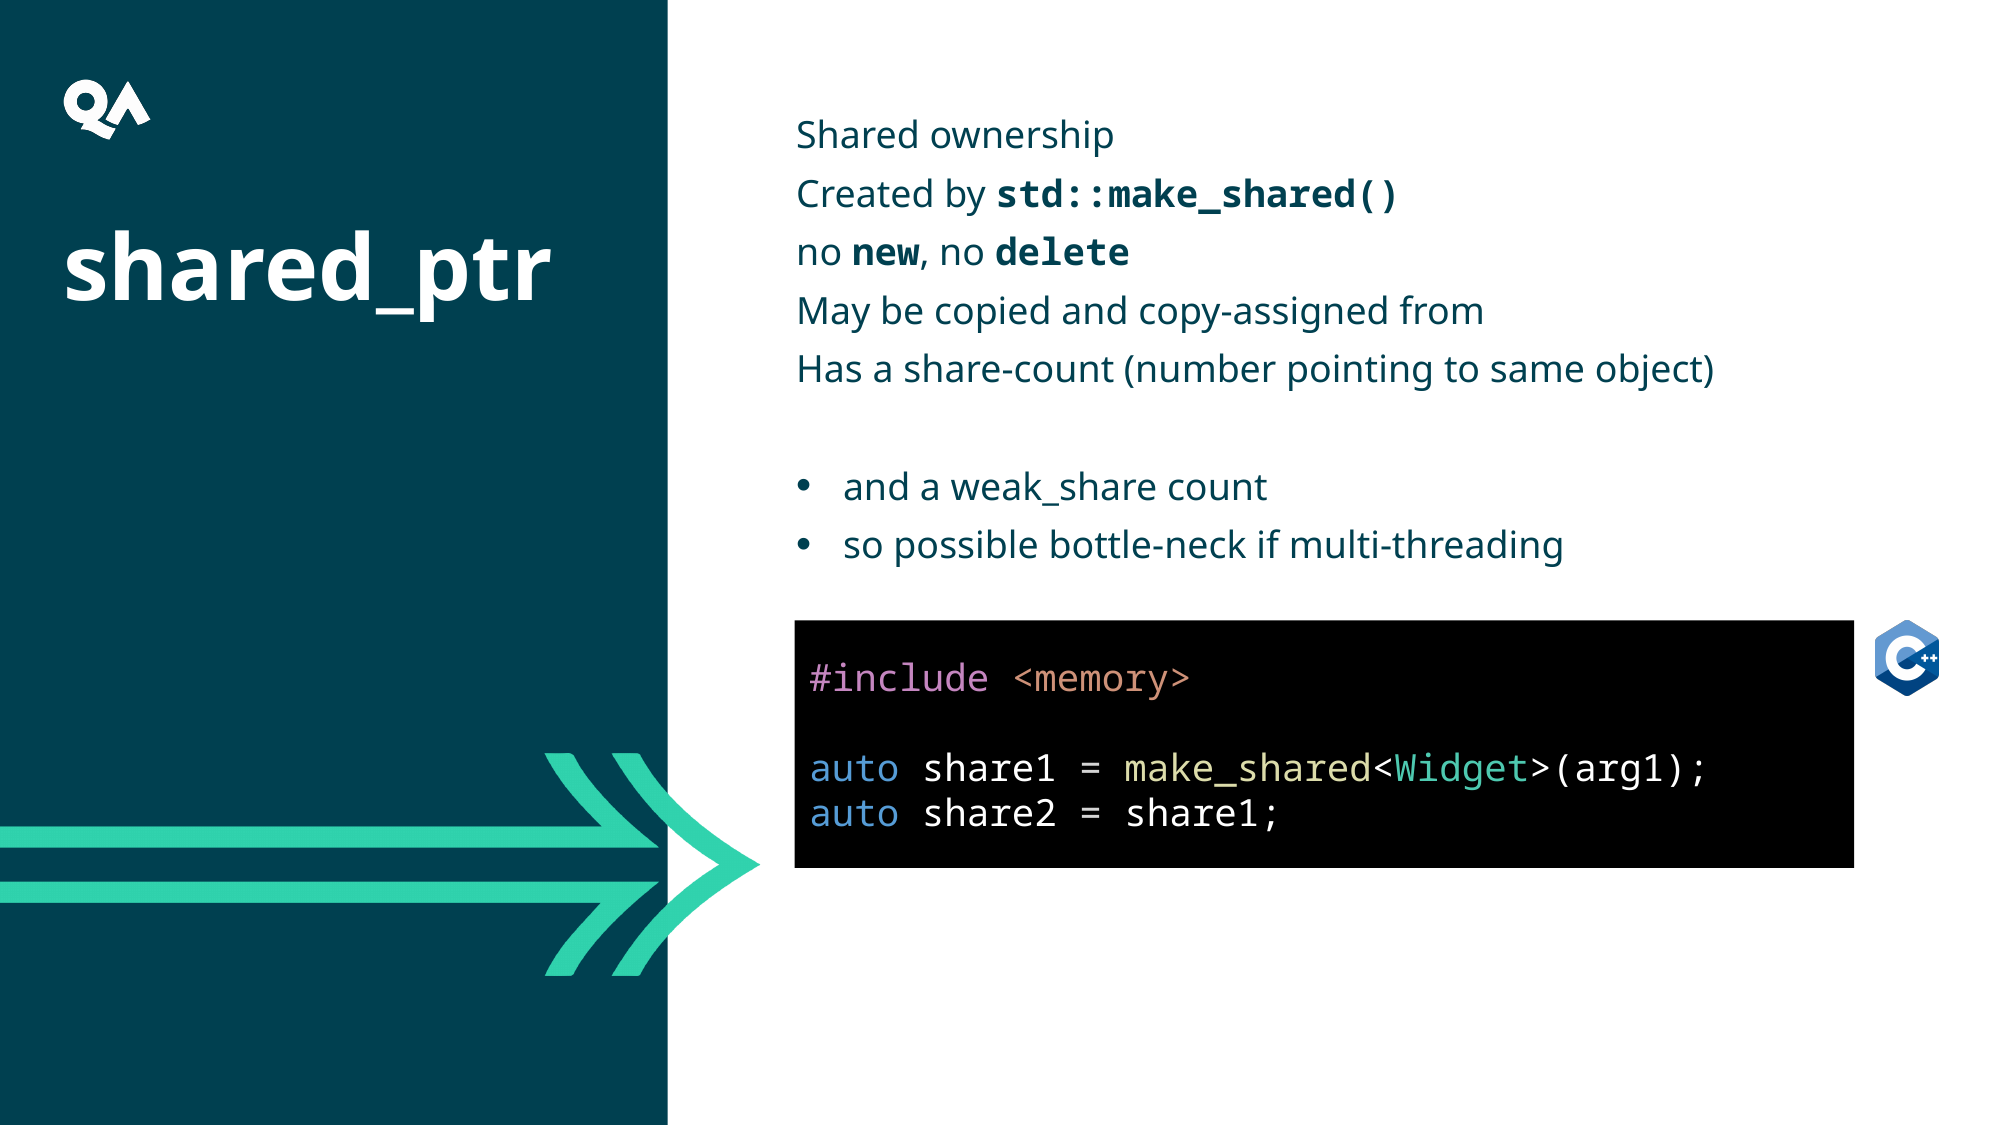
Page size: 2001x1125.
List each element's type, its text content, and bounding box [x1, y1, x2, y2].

list Shared ownership Created by std::make_shared() no new, no delete May be copied and copy-assigned from Has a share-count (number pointing to same object) and a weak_share count so possible bottle-neck if multi-threading [796, 111, 1937, 783]
list shared_ptr [63, 221, 628, 673]
picture [0, 754, 657, 847]
picture [0, 882, 657, 975]
picture [613, 727, 775, 995]
picture [107, 83, 149, 124]
picture [1875, 620, 1939, 696]
picture [64, 80, 114, 139]
text_box #include <memory> auto share1 = make_shared<Widget>(arg1); auto share2 = share1; [794, 620, 1855, 868]
